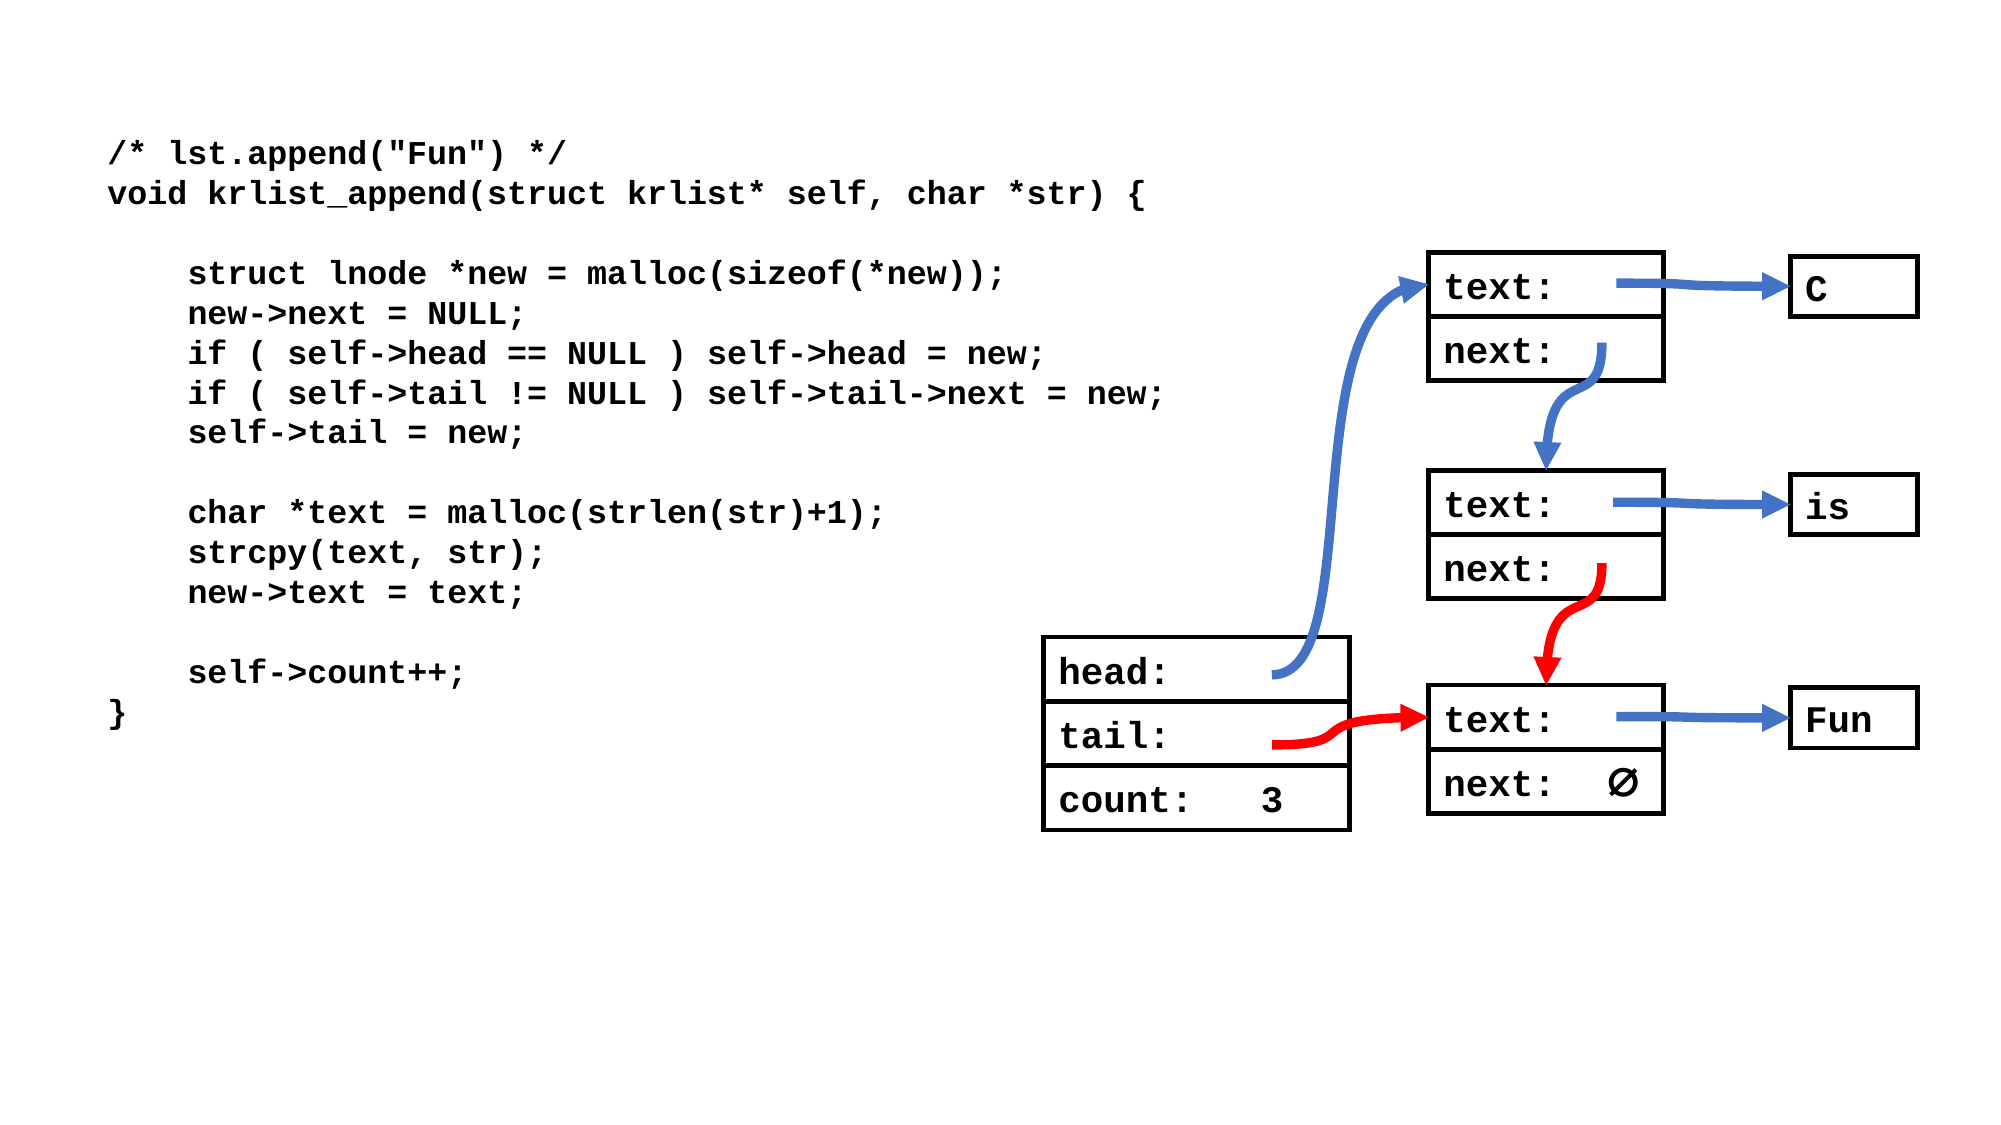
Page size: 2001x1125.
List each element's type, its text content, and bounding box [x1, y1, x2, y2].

text_box head: [1043, 636, 1350, 700]
text_box text: [1428, 251, 1665, 315]
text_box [1155, 401, 1546, 558]
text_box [1512, 596, 1635, 653]
text_box count: 3 [1043, 767, 1350, 831]
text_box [1510, 378, 1638, 435]
text_box text: [1546, 469, 1665, 533]
text_box next: [1428, 315, 1665, 382]
text_box tail: [1043, 700, 1350, 767]
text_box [1616, 283, 1791, 287]
text_box text: [1428, 684, 1665, 748]
text_box C [1789, 255, 1919, 317]
text_box next: [1428, 533, 1665, 600]
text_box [1271, 717, 1429, 745]
text_box next: ∅ [1428, 748, 1665, 815]
text_box /* lst.append("Fun") */ void krlist_append(struct krlist* self, char *str) { struct lnode *new = malloc(sizeof(*new)); new->next = NULL; if ( self->head == NULL ) self->head = new; if ( self->tail != NULL ) self->tail->next = new; self->tail = new; char *text = malloc(strlen(str)+1); strcpy(text, str); new->text = text; self->count++; } [92, 123, 1214, 738]
text_box Fun [1789, 687, 1919, 749]
text_box is [1789, 473, 1919, 536]
